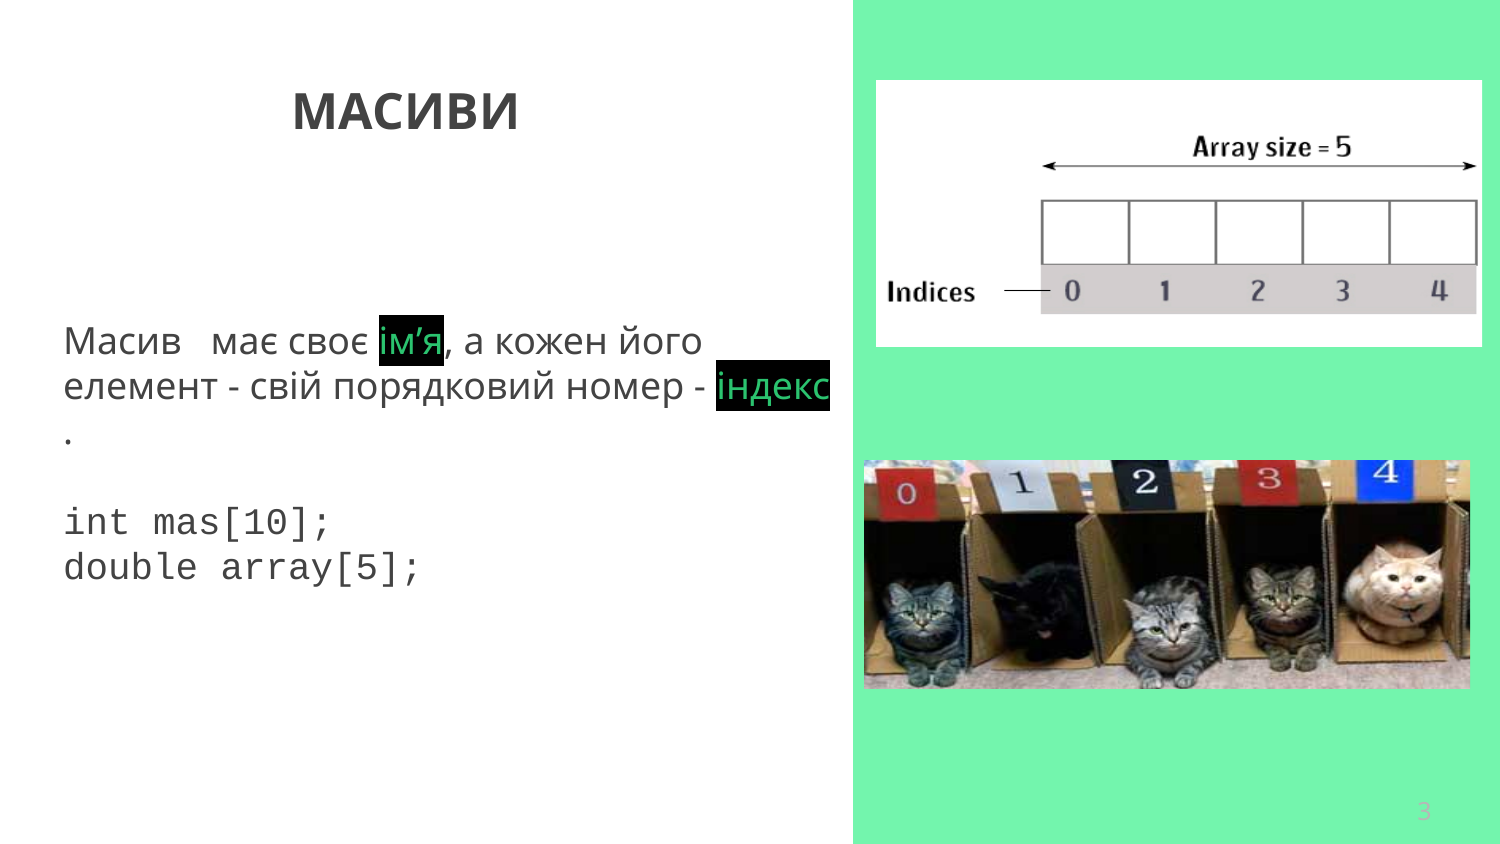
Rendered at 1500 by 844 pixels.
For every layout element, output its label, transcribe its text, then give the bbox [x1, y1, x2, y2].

title МАСИВИ [275, 64, 603, 265]
text_box Масив має своє ім’я, а кожен його елемент - свій порядковий номер - індекс . int mas[10]; double array[5]; [48, 302, 848, 630]
picture [875, 80, 1483, 347]
slide_number 3 [1402, 764, 1493, 830]
picture [863, 460, 1471, 690]
